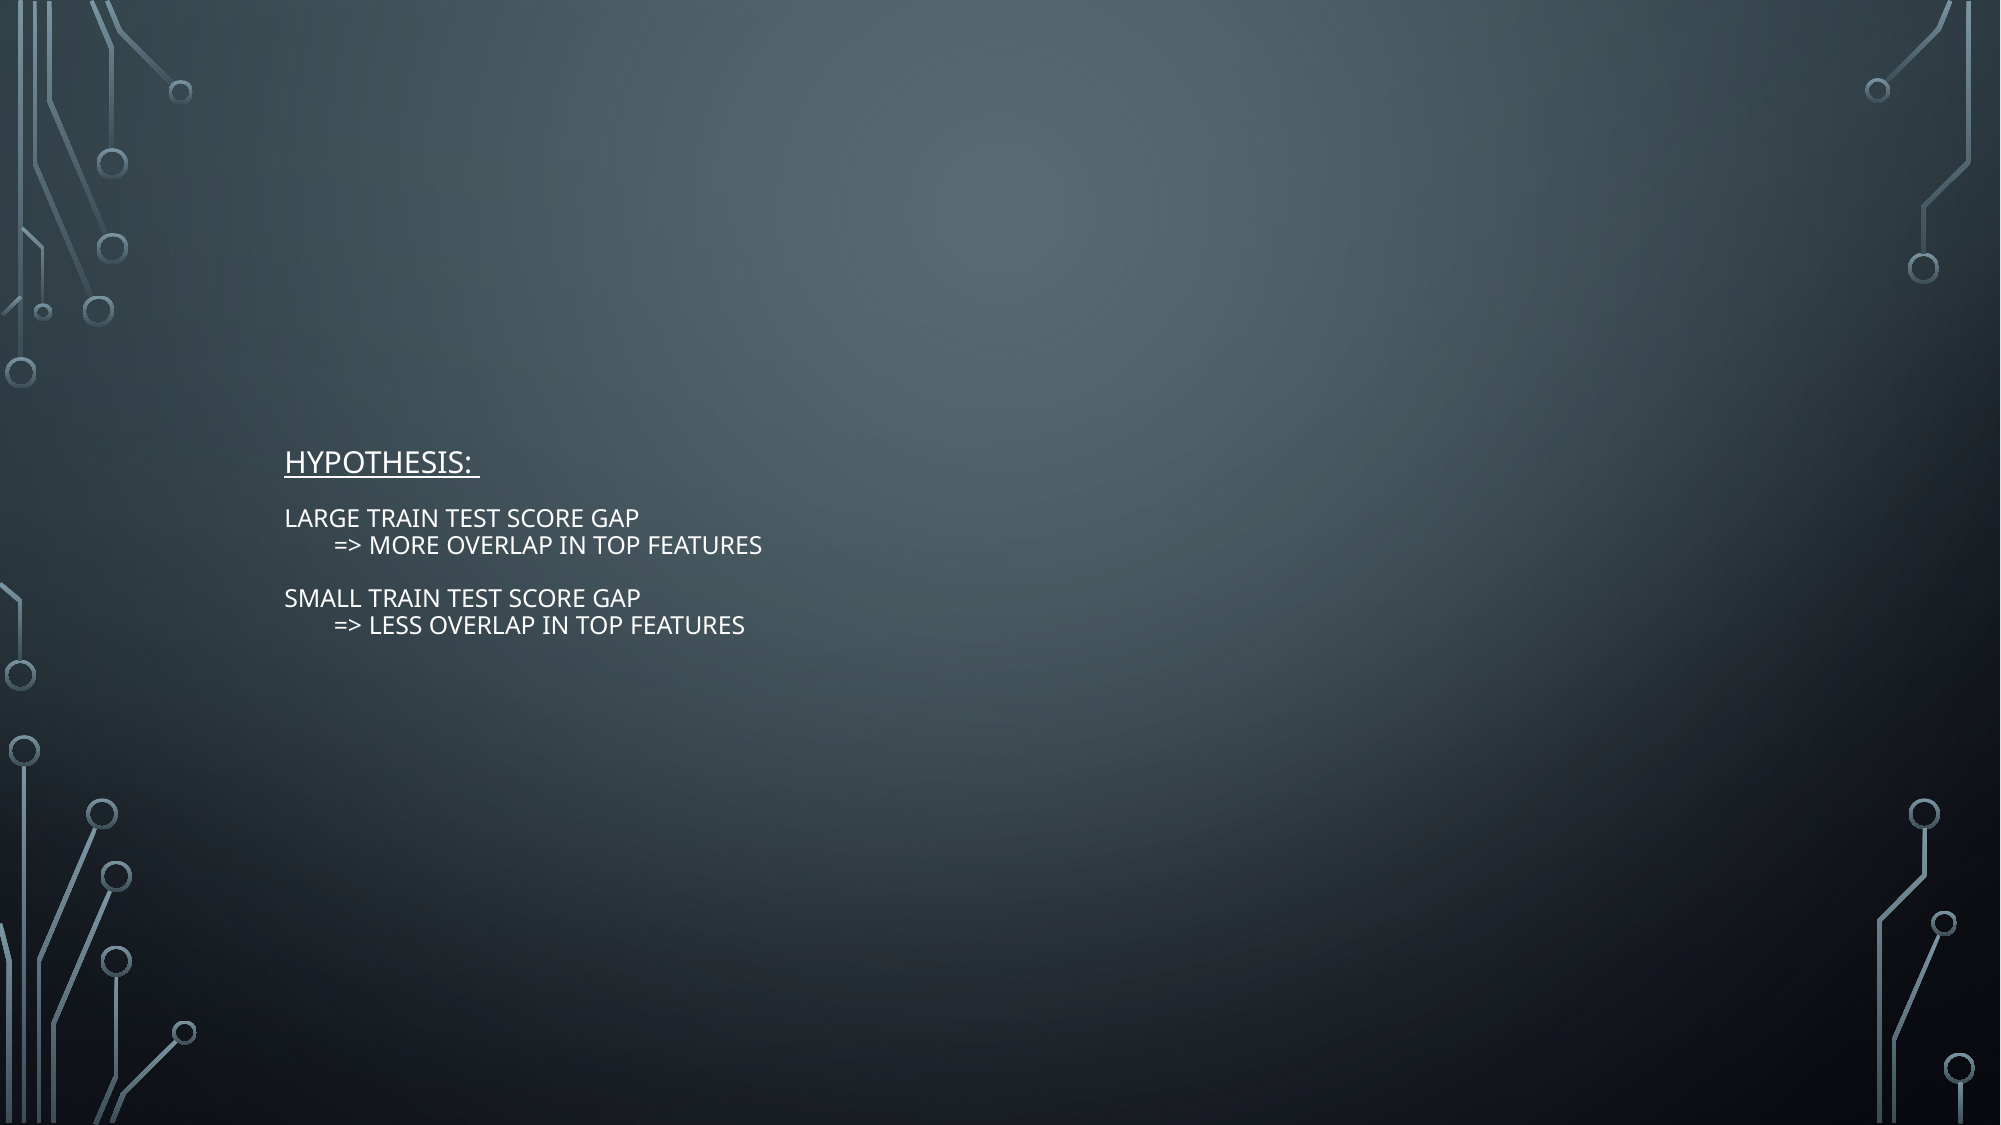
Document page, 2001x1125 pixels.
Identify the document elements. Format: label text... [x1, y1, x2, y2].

title Hypothesis: large train test score gap => More overlap in top Features SMALL train test score gap => LESS overlap in top features [269, 436, 1810, 680]
